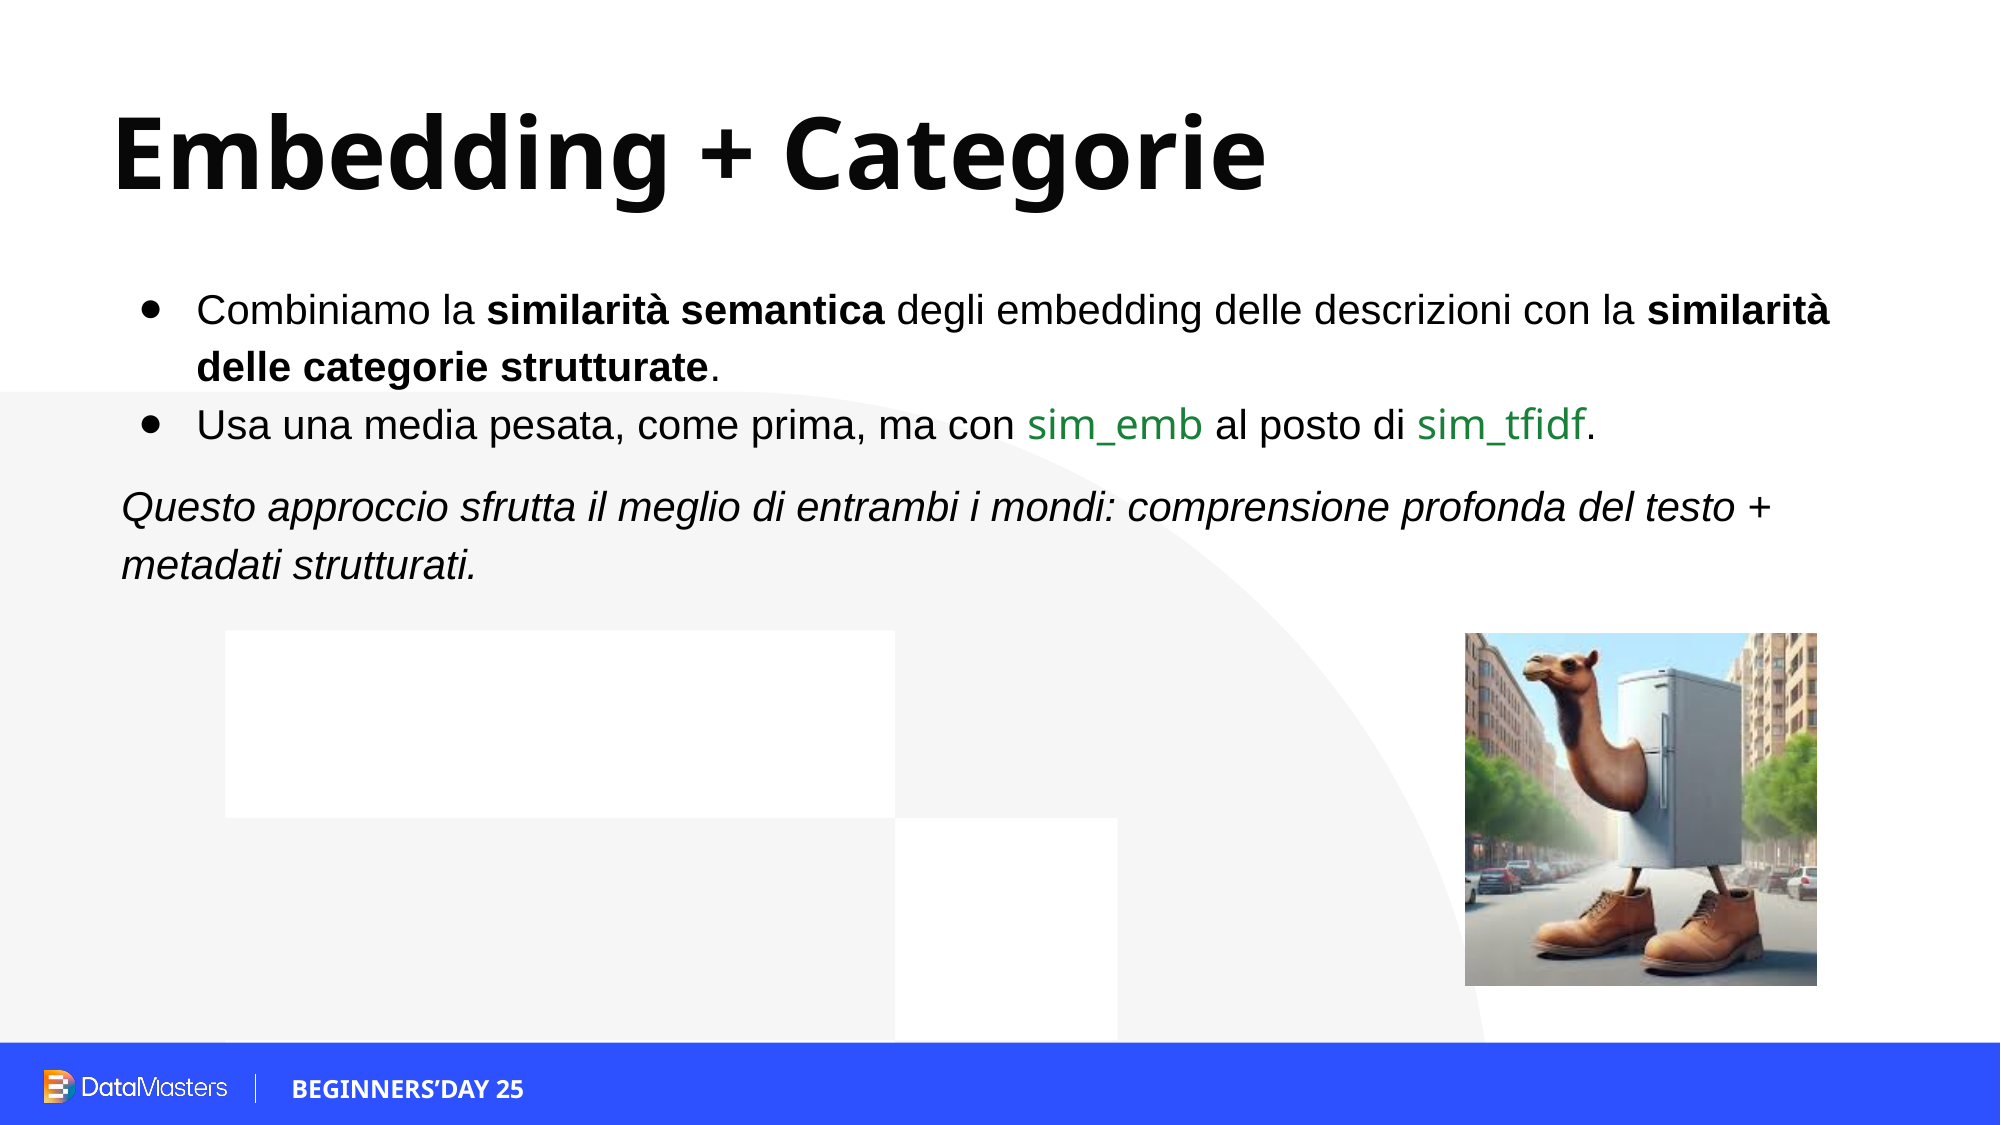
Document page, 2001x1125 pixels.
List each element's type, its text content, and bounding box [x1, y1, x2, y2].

picture [1464, 633, 1817, 986]
title Embedding + Categorie [95, 82, 1554, 233]
text_box Combiniamo la similarità semantica degli embedding delle descrizioni con la similarità delle categorie strutturate. Usa una media pesata, come prima, ma con sim_emb al posto di sim_tfidf. Questo approccio sfrutta il meglio di entrambi i mondi: comprensione profonda del testo + metadati strutturati. [106, 267, 1857, 670]
picture [0, 1028, 227, 1125]
